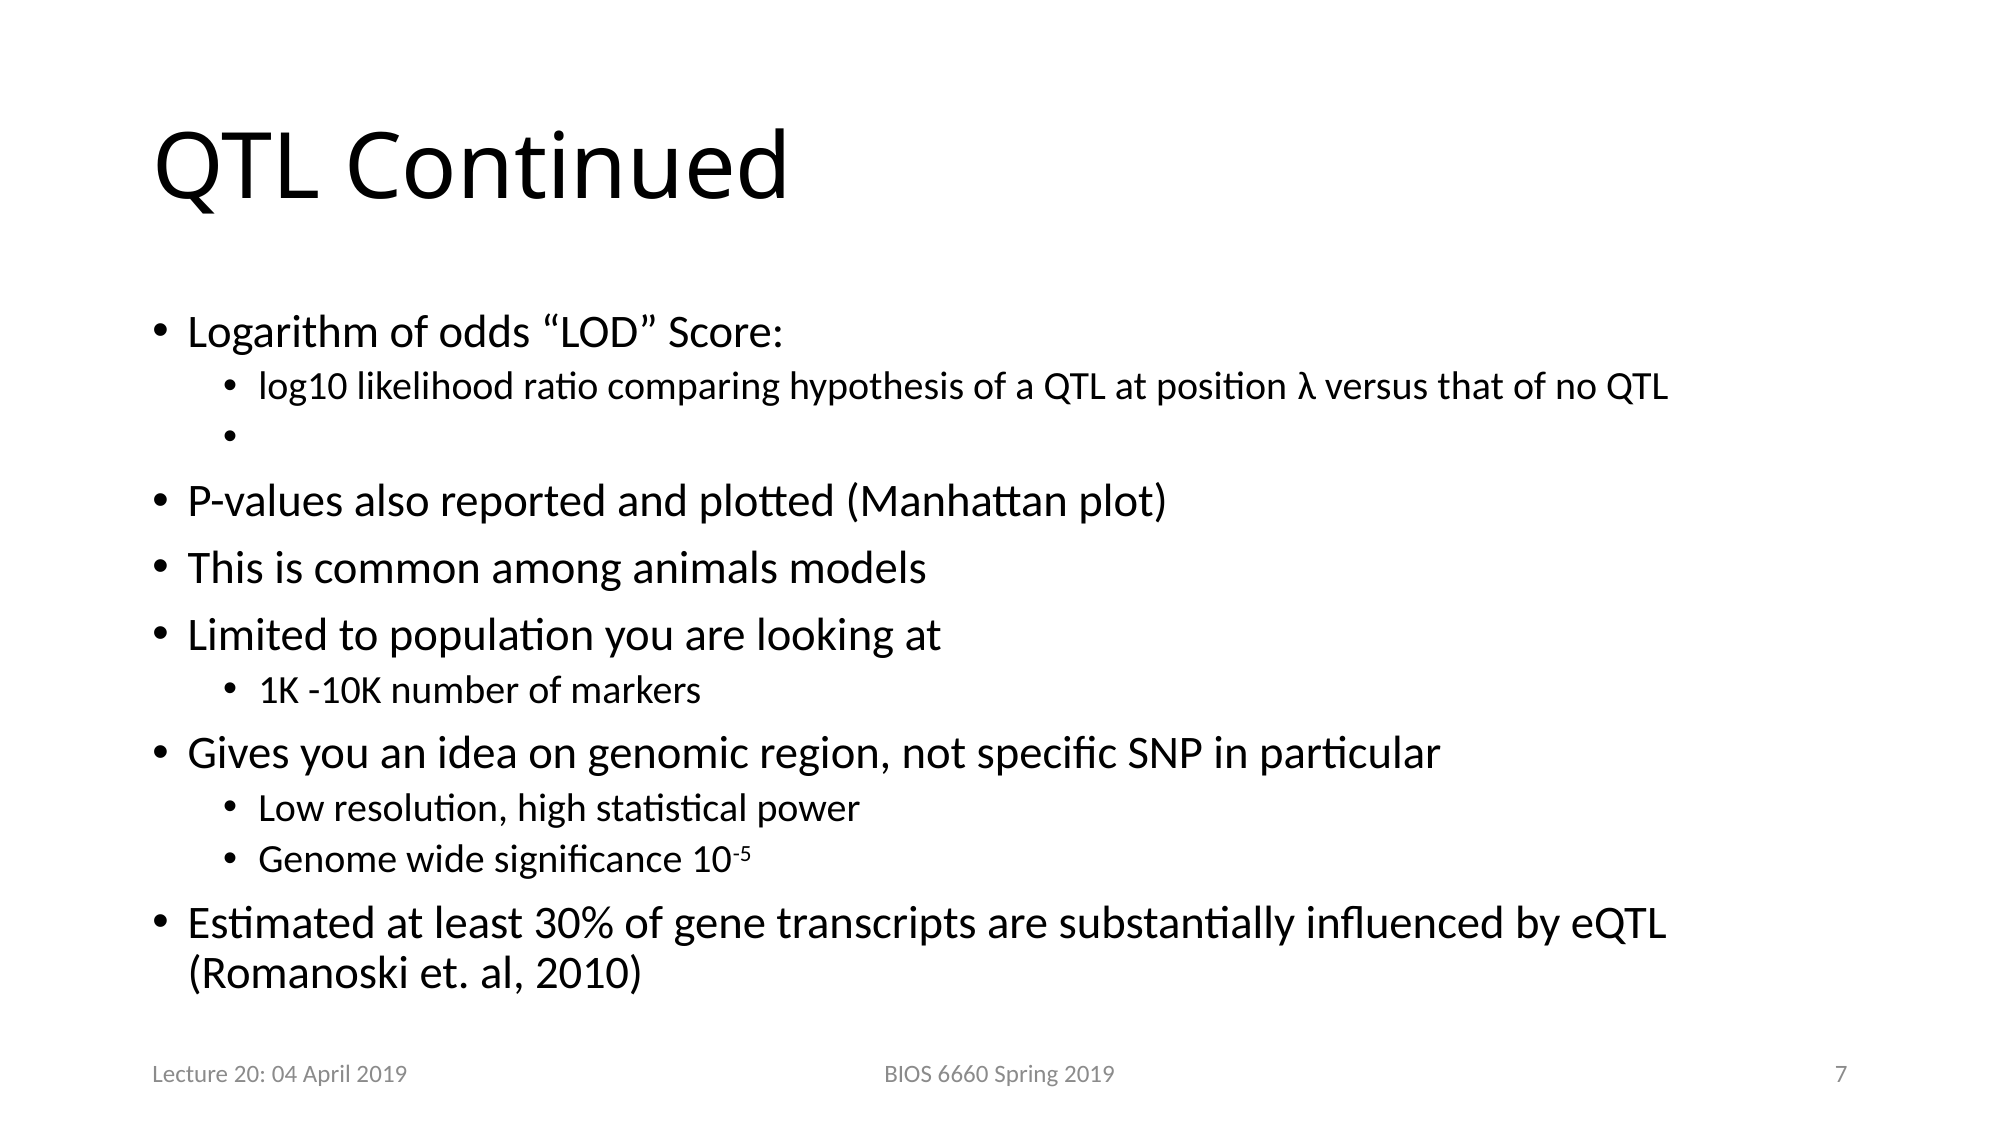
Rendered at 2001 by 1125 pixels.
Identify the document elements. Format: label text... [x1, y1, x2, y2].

title QTL Continued [137, 59, 1863, 278]
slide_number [137, 1042, 588, 1103]
footer BIOS 6660 Spring 2019 [662, 1042, 1338, 1103]
slide_number 7 [1412, 1042, 1863, 1103]
